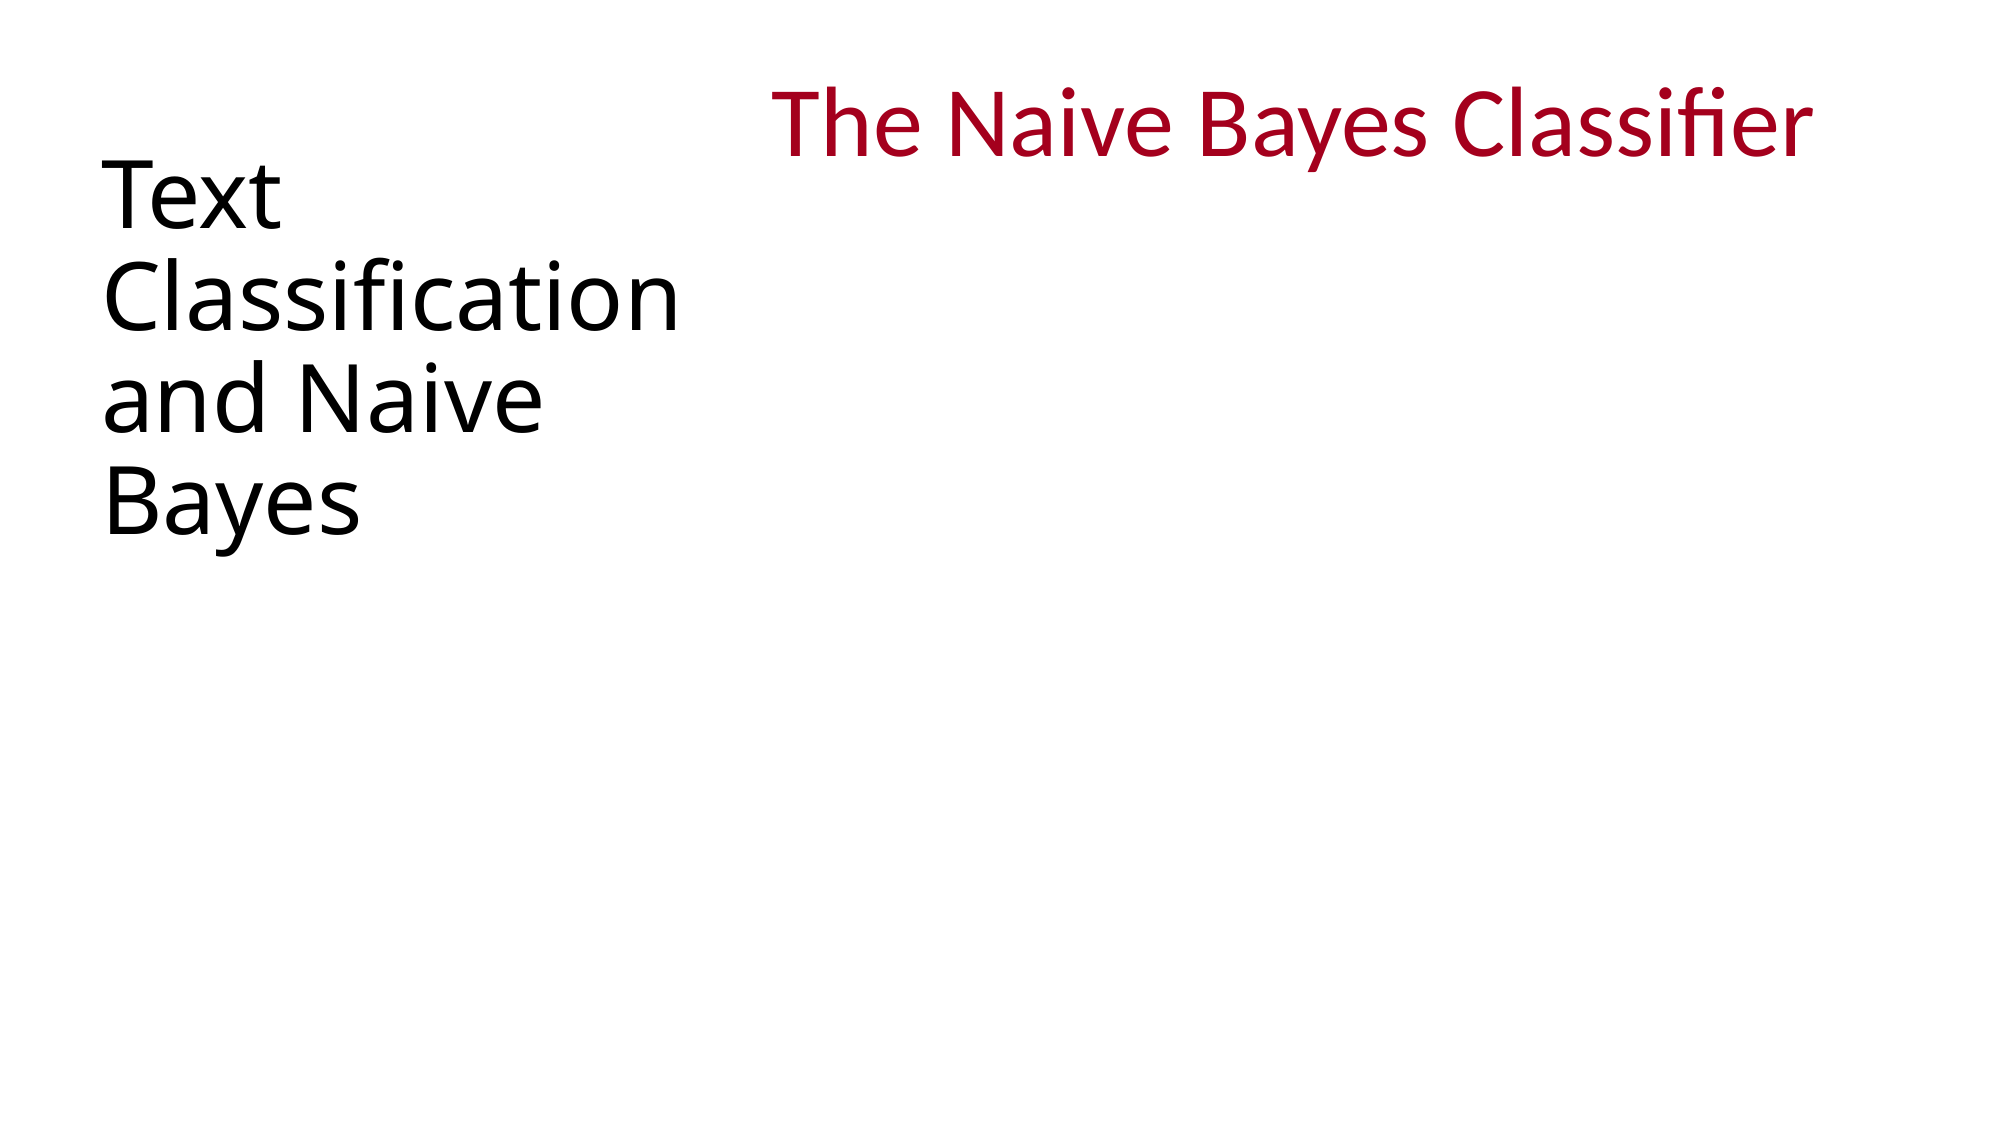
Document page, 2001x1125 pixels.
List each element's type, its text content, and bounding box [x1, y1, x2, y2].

list The Naive Bayes Classifier [756, 62, 1853, 983]
title Text Classification and Naive Bayes [85, 299, 731, 563]
